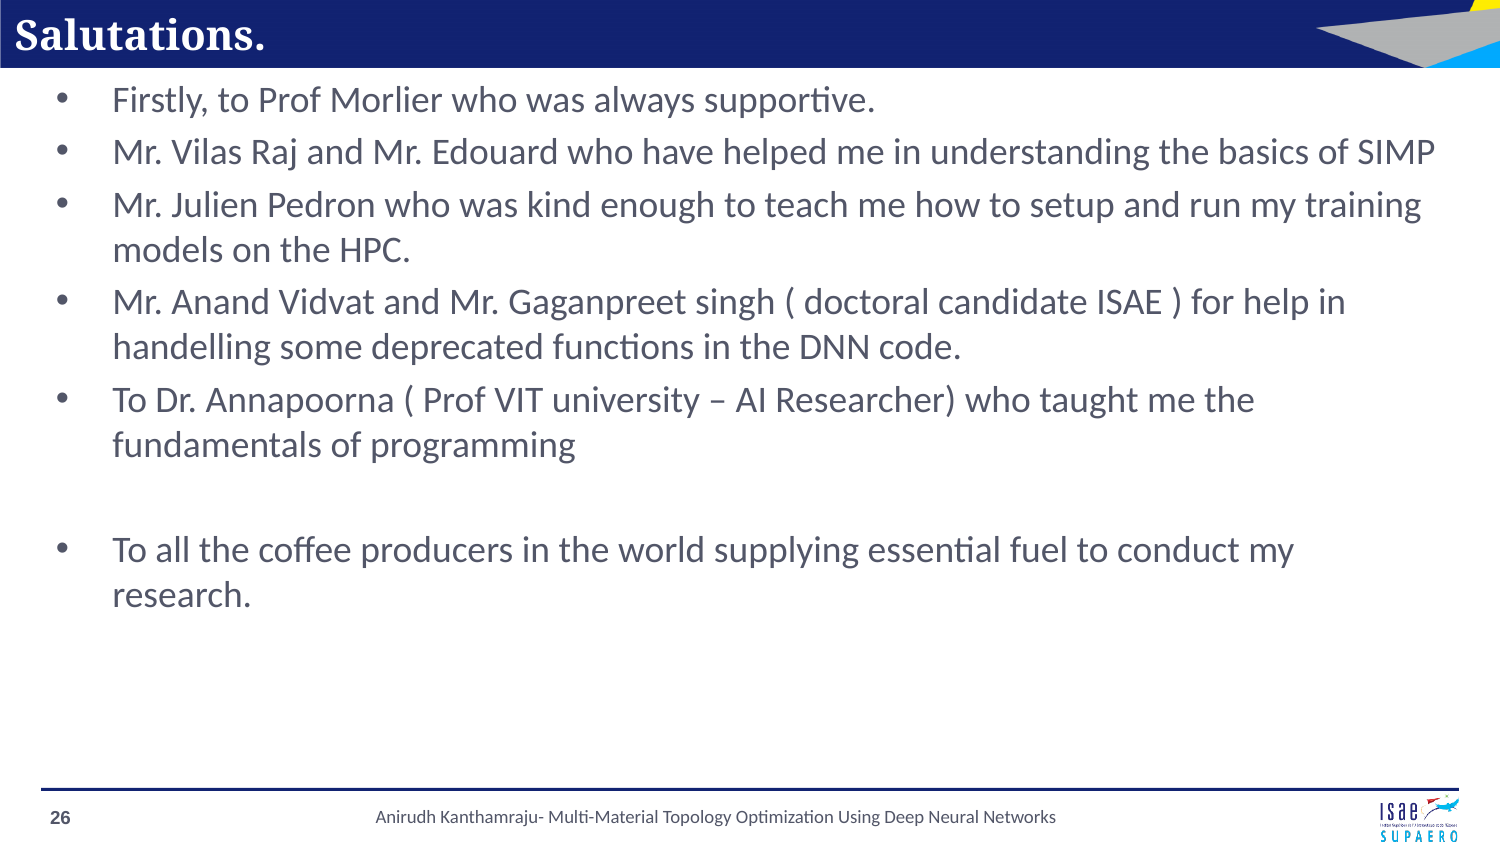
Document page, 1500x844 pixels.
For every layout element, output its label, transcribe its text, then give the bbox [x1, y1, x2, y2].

title Salutations. [0, 0, 1500, 68]
picture [1380, 793, 1459, 842]
list Firstly, to Prof Morlier who was always supportive. Mr. Vilas Raj and Mr. Edouard who have helped me in understanding the basics of SIMP Mr. Julien Pedron who was kind enough to teach me how to setup and run my training models on the HPC. Mr. Anand Vidvat and Mr. Gaganpreet singh ( doctoral candidate ISAE ) for help in handelling some deprecated functions in the DNN code. To Dr. Annapoorna ( Prof VIT university – AI Researcher) who taught me the fundamentals of programming To all the coffee producers in the world supplying essential fuel to conduct my research. [41, 67, 1459, 754]
